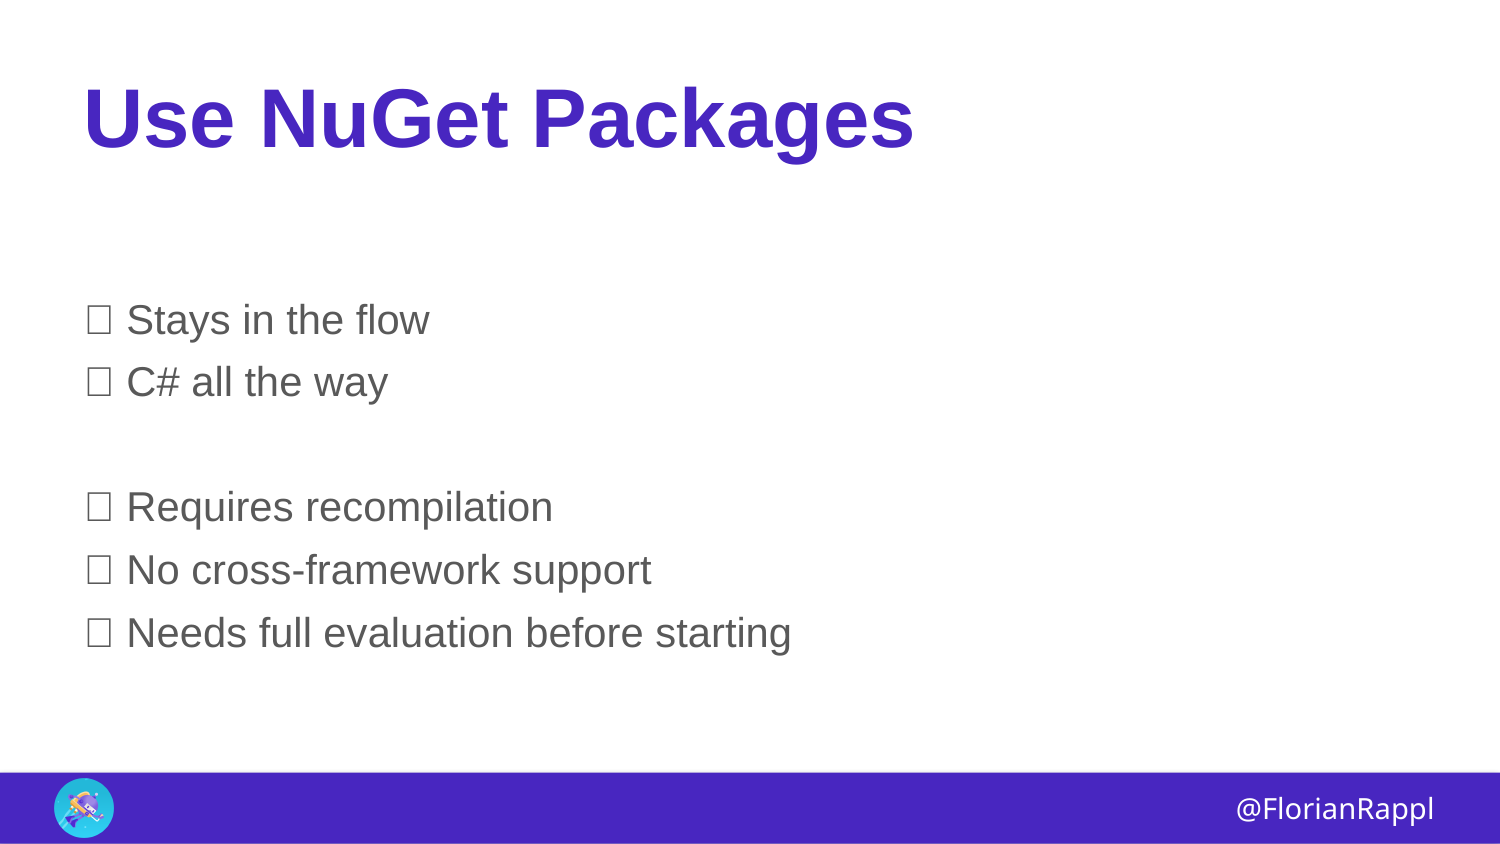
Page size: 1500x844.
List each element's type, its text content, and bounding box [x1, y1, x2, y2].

list ✅ Stays in the flow ✅ C# all the way ❌ Requires recompilation ❌ No cross-framework support ❌ Needs full evaluation before starting [83, 285, 1430, 695]
title Use NuGet Packages [83, 68, 1430, 270]
picture [54, 778, 114, 838]
